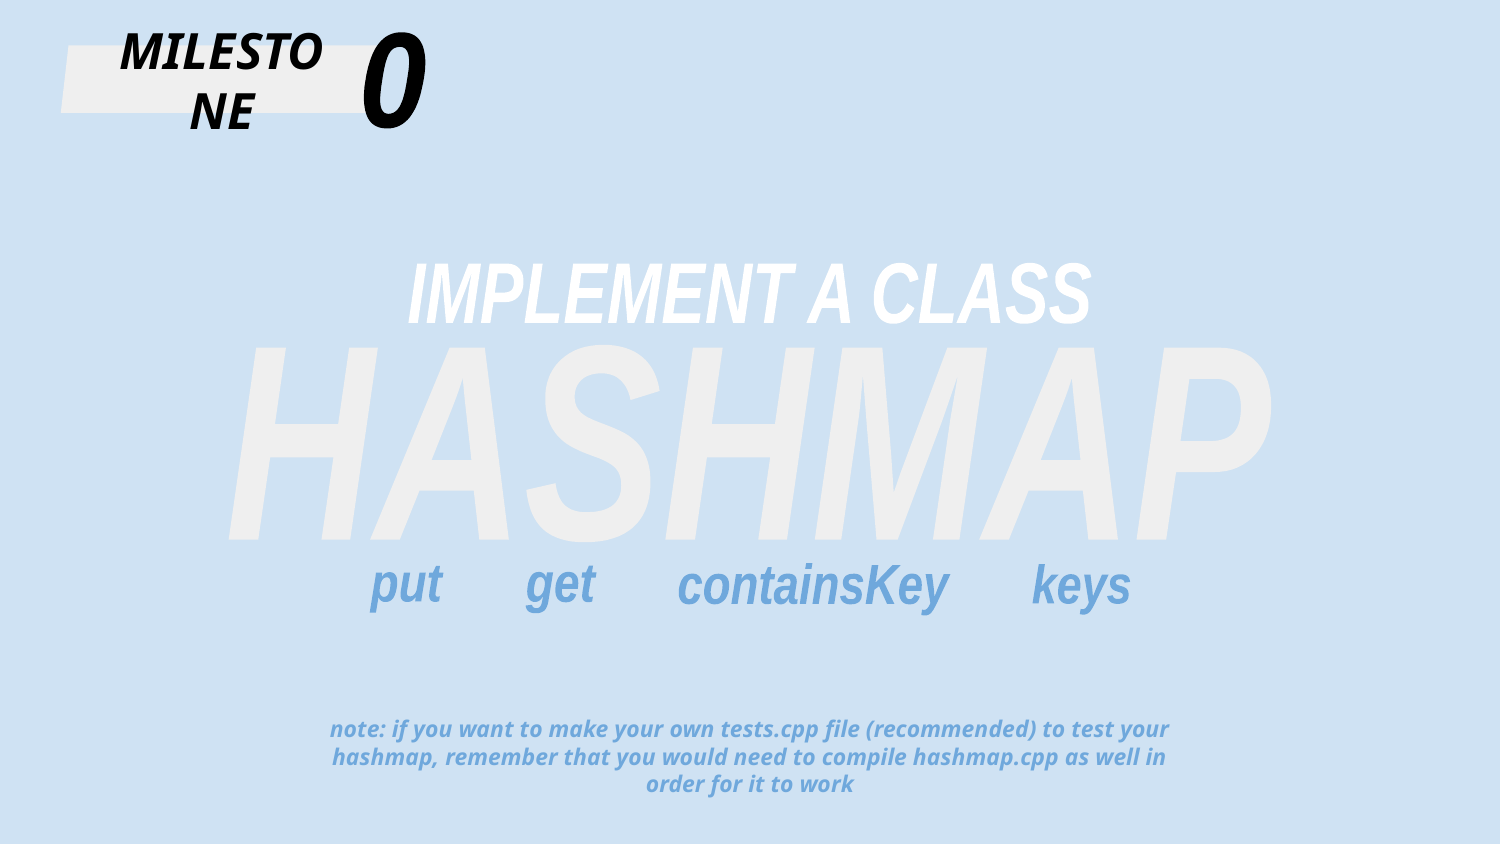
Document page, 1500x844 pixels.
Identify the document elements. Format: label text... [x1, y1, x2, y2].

text_box MILESTONE [60, 45, 384, 113]
text_box note: if you want to make your own tests.cpp file (recommended) to test your hashmap, remember that you would need to compile hashmap.cpp as well in order for it to work [297, 699, 1203, 812]
